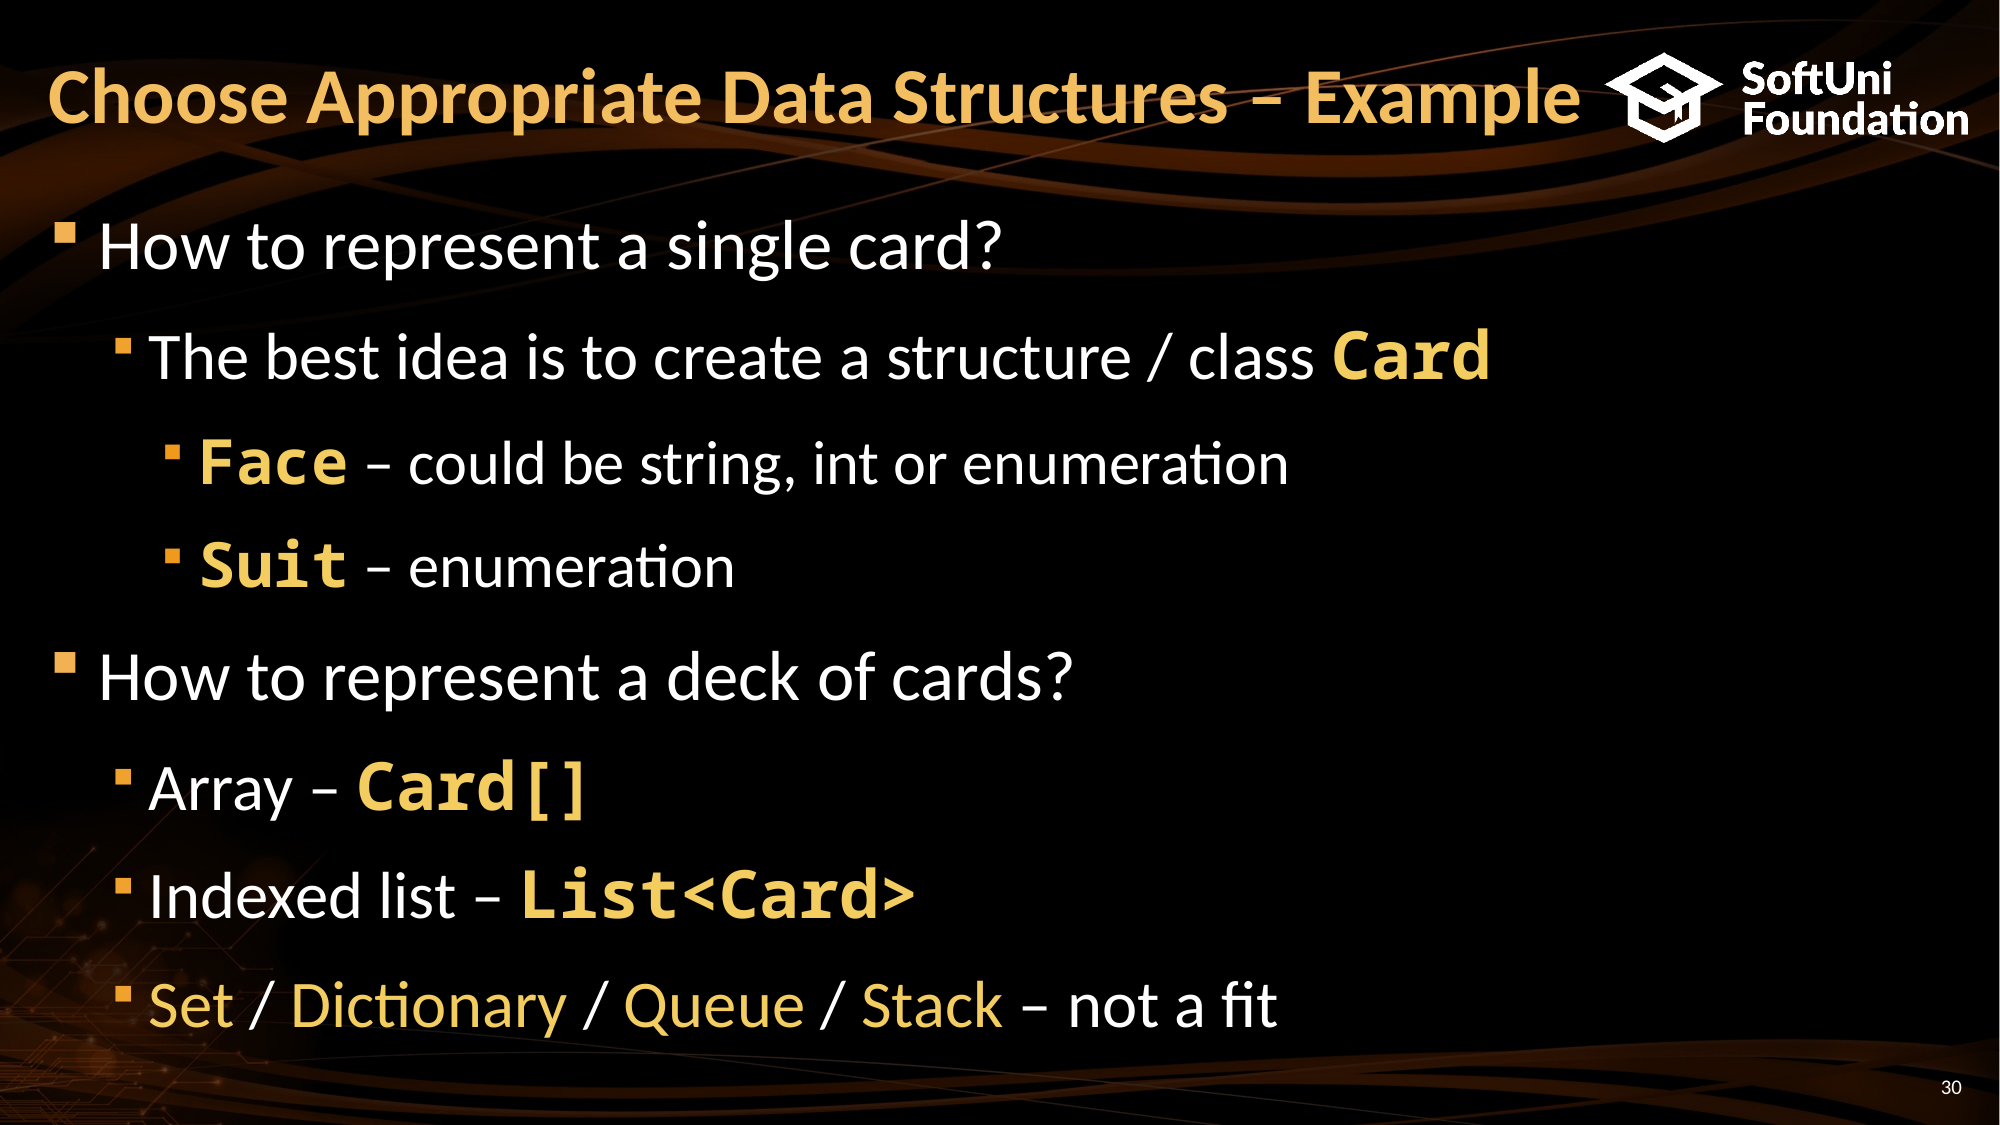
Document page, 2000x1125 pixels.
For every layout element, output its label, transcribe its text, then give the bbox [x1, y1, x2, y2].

list How to represent a single card? The best idea is to create a structure / class Card Face – could be string, int or enumeration Suit – enumeration How to represent a deck of cards? Array – Card[] Indexed list – List<Card> Set / Dictionary / Queue / Stack – not a fit [31, 188, 1968, 1103]
picture [0, 0, 2000, 1125]
title Choose Appropriate Data Structures – Example [30, 6, 1602, 189]
